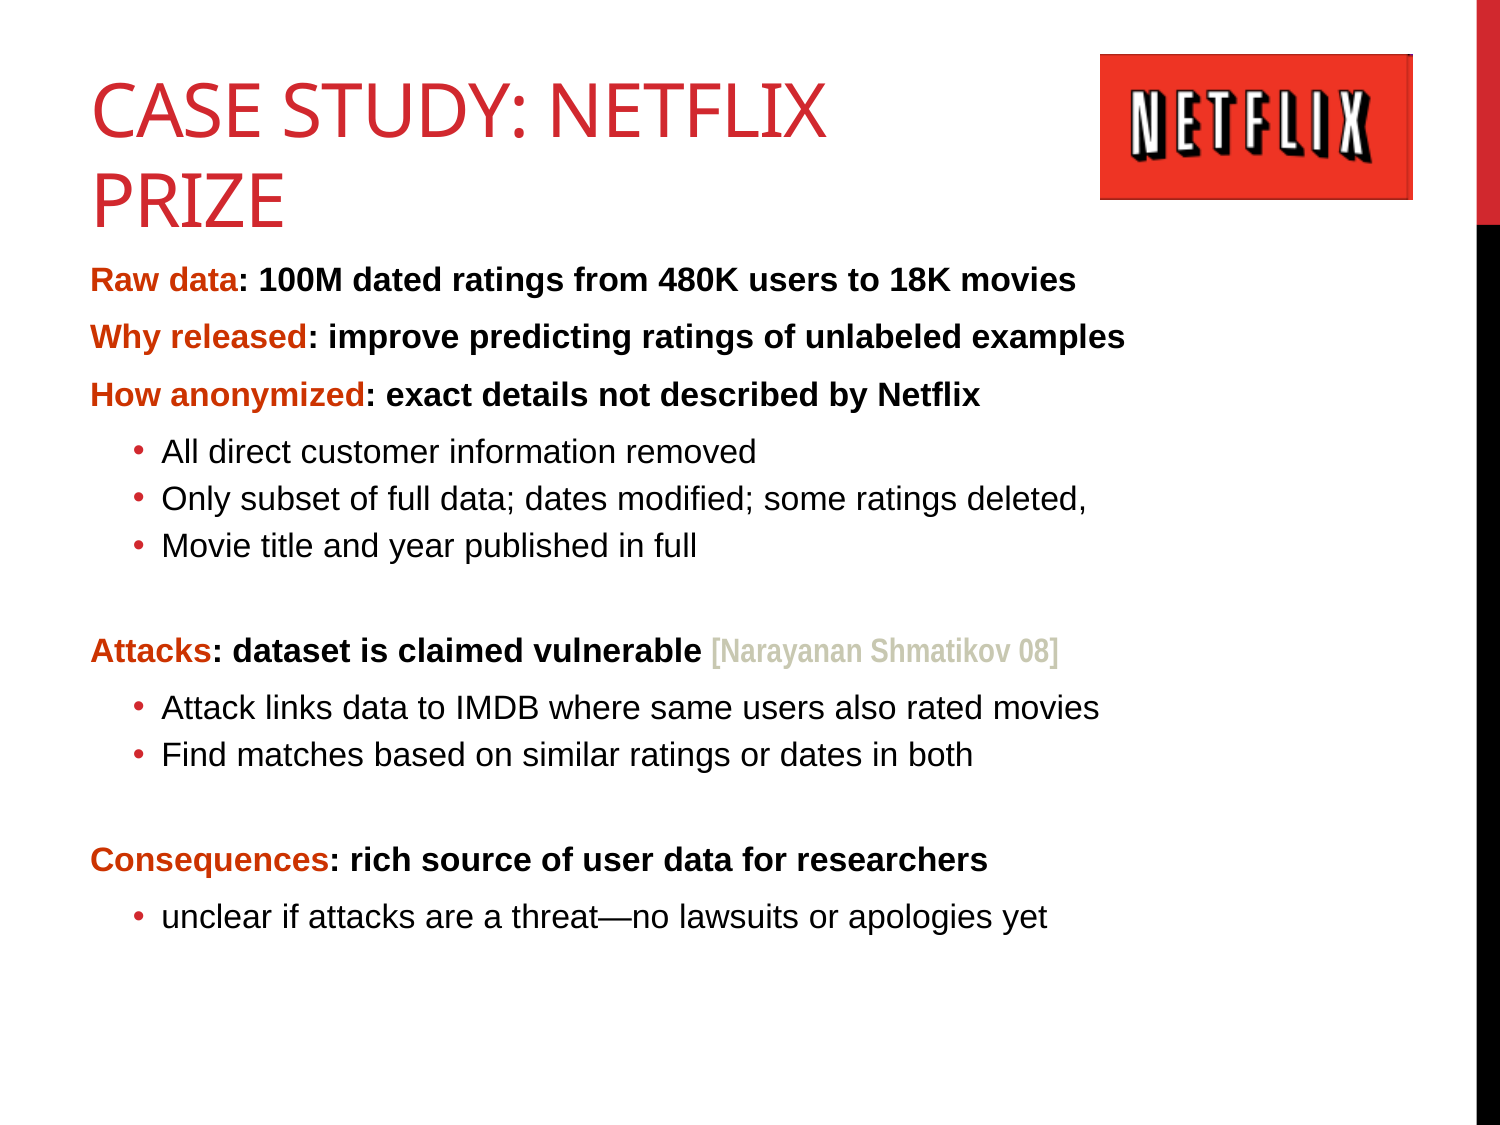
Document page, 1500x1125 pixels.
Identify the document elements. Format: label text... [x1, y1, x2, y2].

list Raw data: 100M dated ratings from 480K users to 18K movies Why released: improve predicting ratings of unlabeled examples How anonymized: exact details not described by Netflix All direct customer information removed Only subset of full data; dates modified; some ratings deleted, Movie title and year published in full Attacks: dataset is claimed vulnerable [Narayanan Shmatikov 08] Attack links data to IMDB where same users also rated movies Find matches based on similar ratings or dates in both Consequences: rich source of user data for researchers unclear if attacks are a threat—no lawsuits or apologies yet [75, 249, 1475, 947]
title Case Study: Netflix Prize [75, 25, 1025, 249]
picture [1099, 54, 1413, 201]
